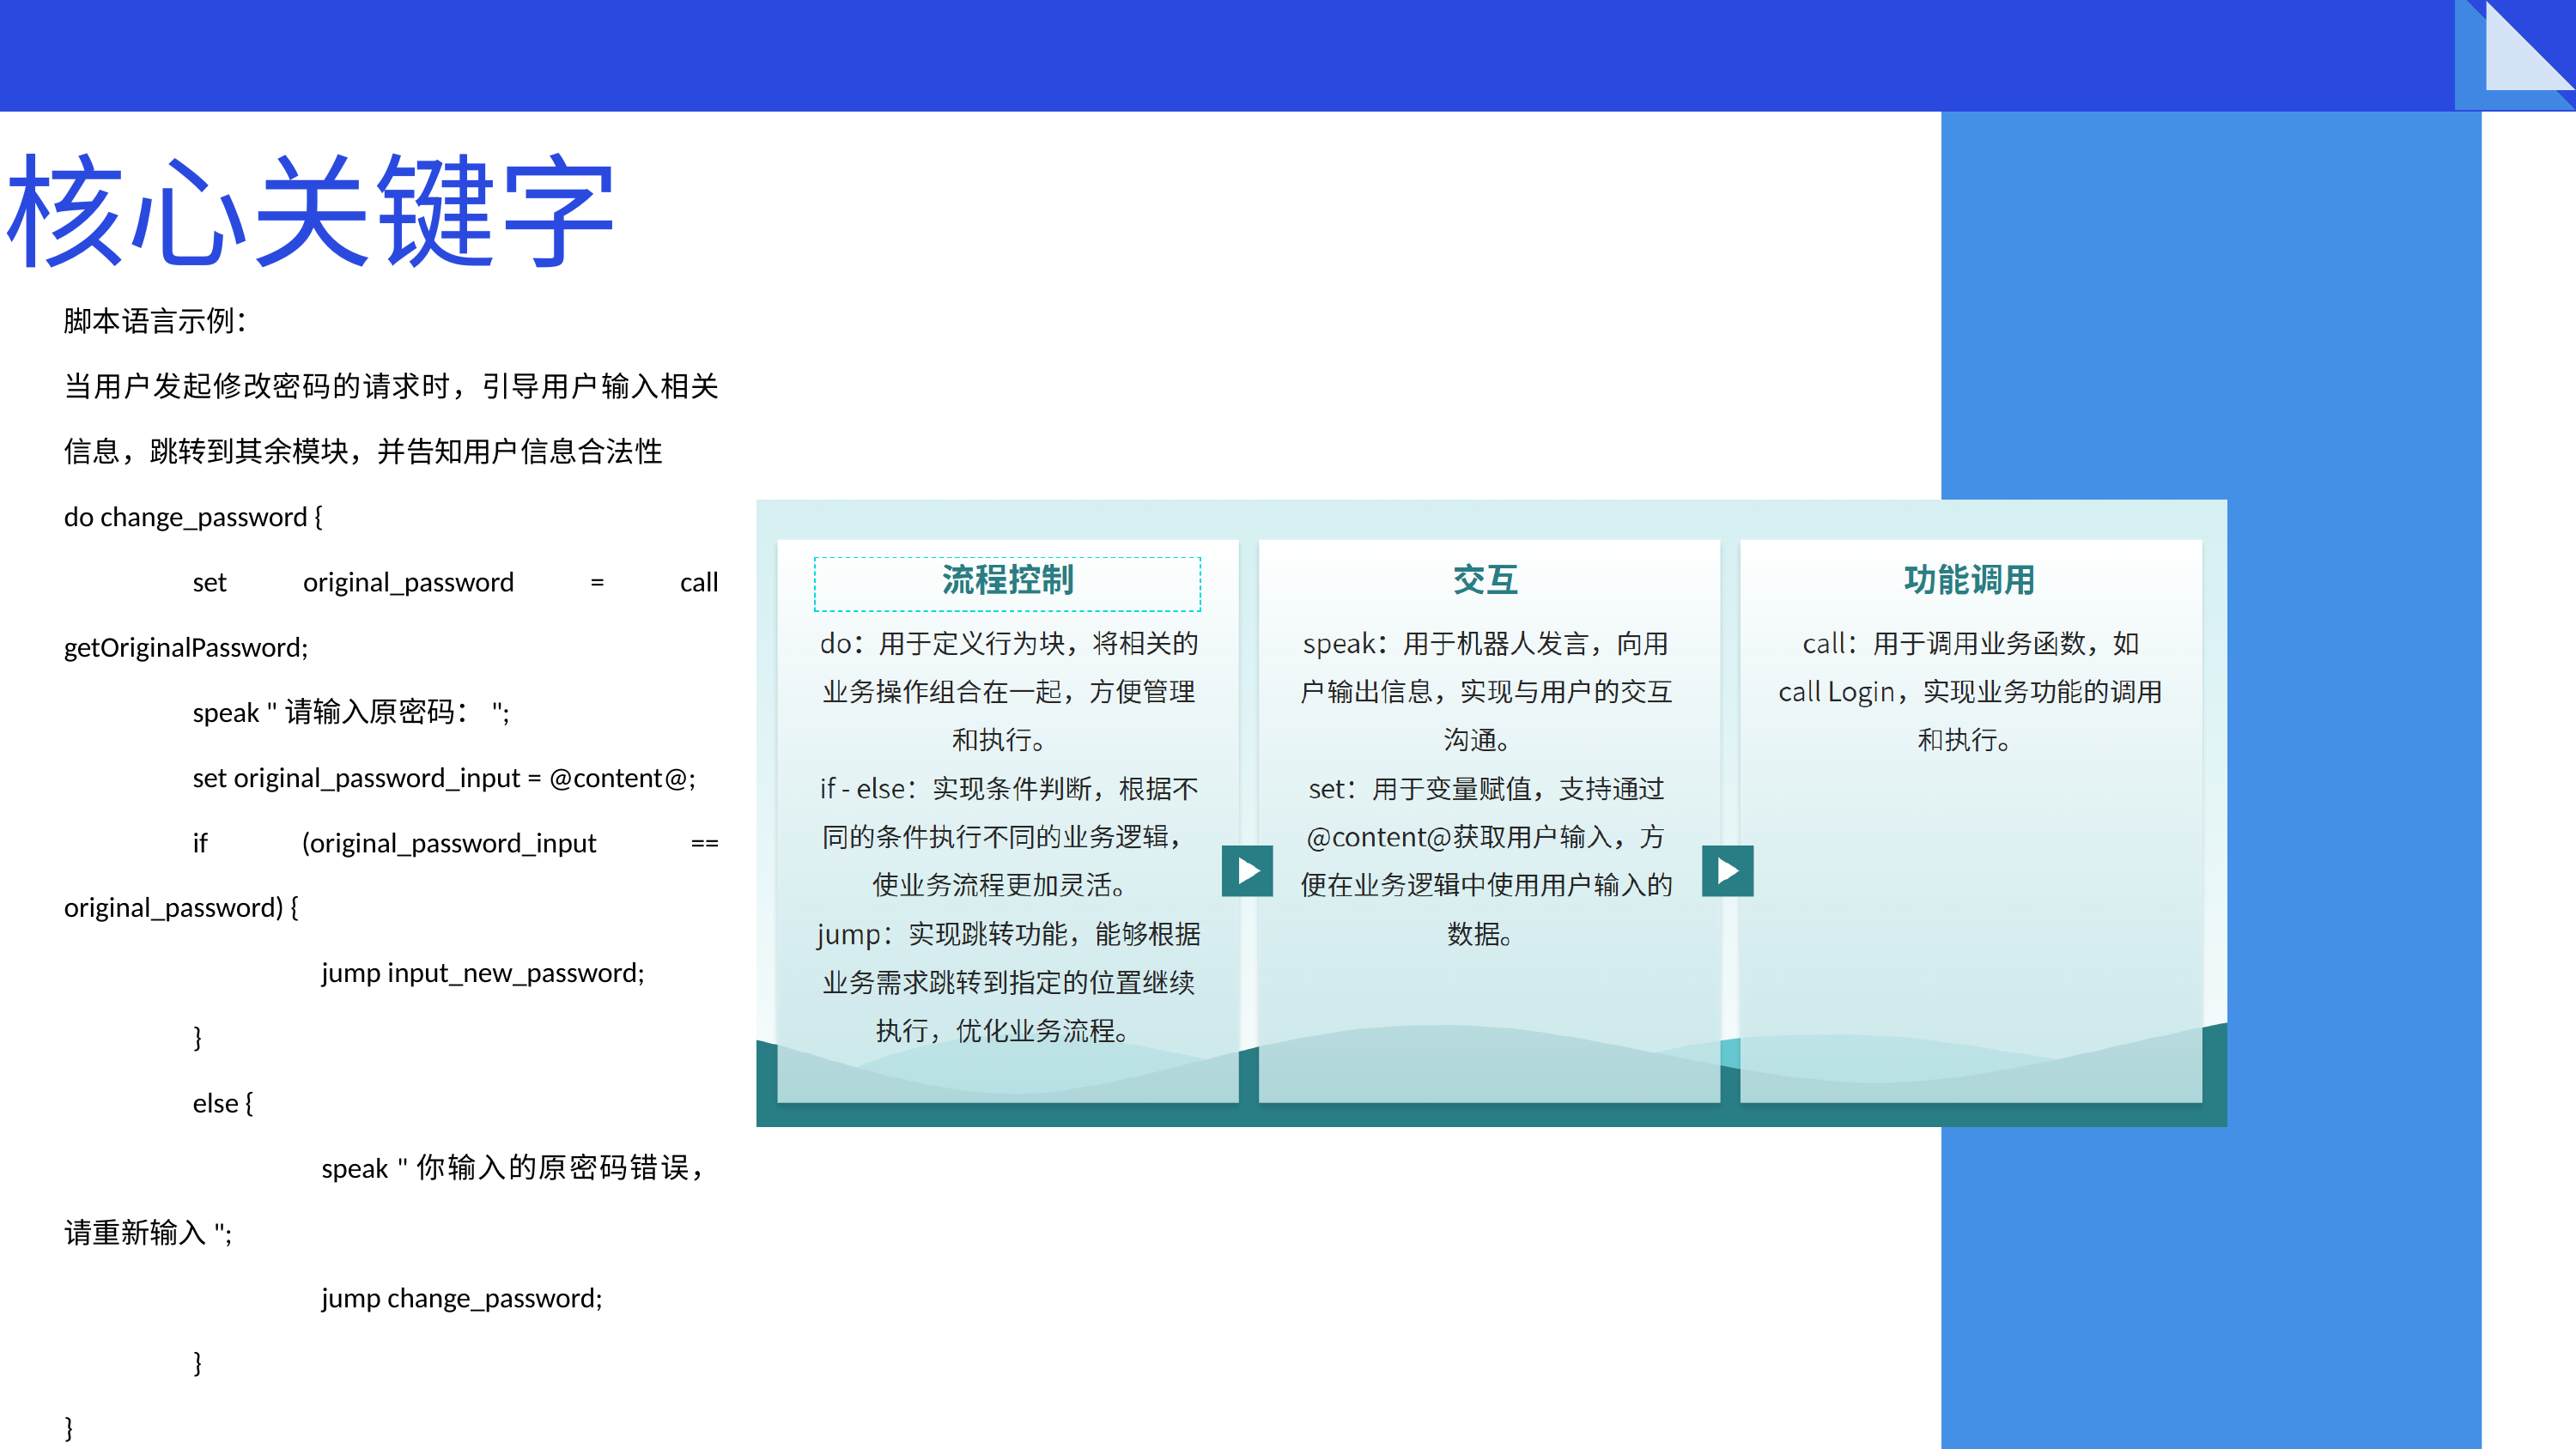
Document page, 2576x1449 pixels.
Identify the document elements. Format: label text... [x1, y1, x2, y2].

text_box 脚本语言示例： 当用户发起修改密码的请求时，引导用户输入相关信息，跳转到其余模块，并告知用户信息合法性 do change_password { set original_password = call getOriginalPassword; speak "请输入原密码："; set original_password_input = @content@; if (original_password_input == original_password) { jump input_new_password; } else { speak "你输入的原密码错误，请重新输入"; jump change_password; } } [64, 272, 720, 1445]
text_box 核心关键字 [3, 122, 686, 282]
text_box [0, 0, 2576, 112]
picture [756, 500, 2228, 1128]
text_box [1437, 484, 2576, 1026]
